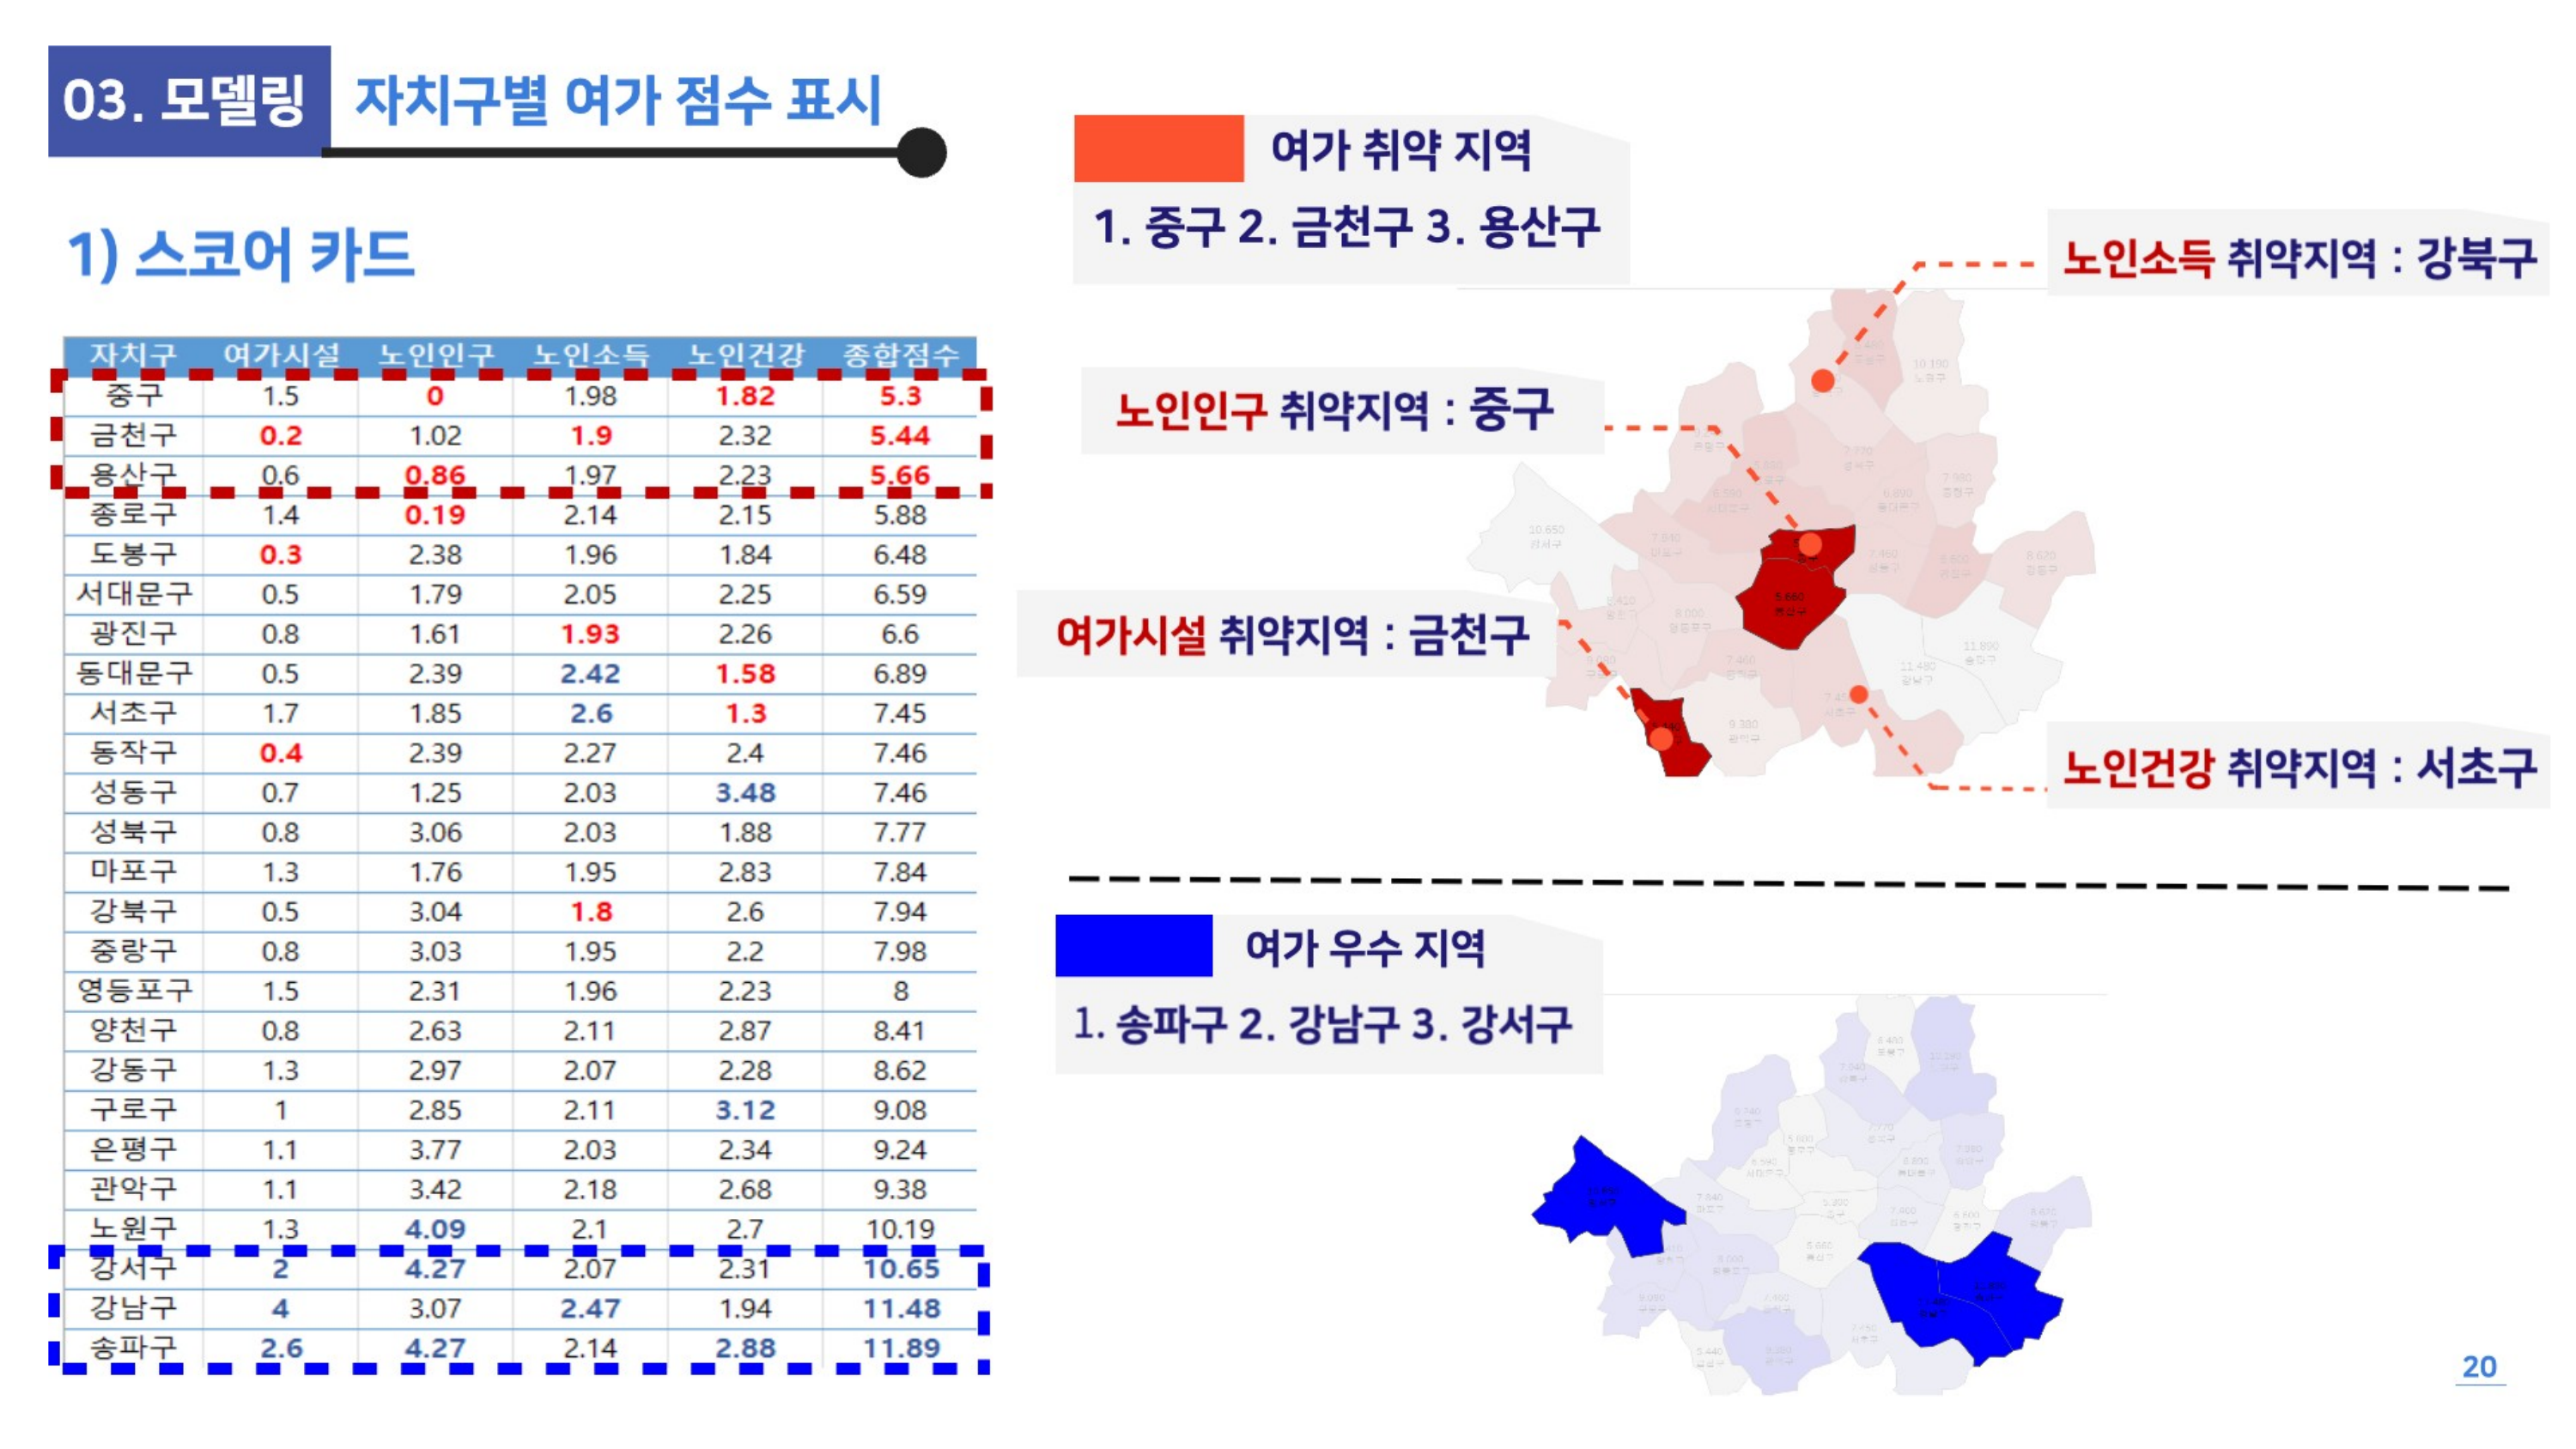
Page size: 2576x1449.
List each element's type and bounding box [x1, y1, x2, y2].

text_box [48, 45, 2551, 1397]
